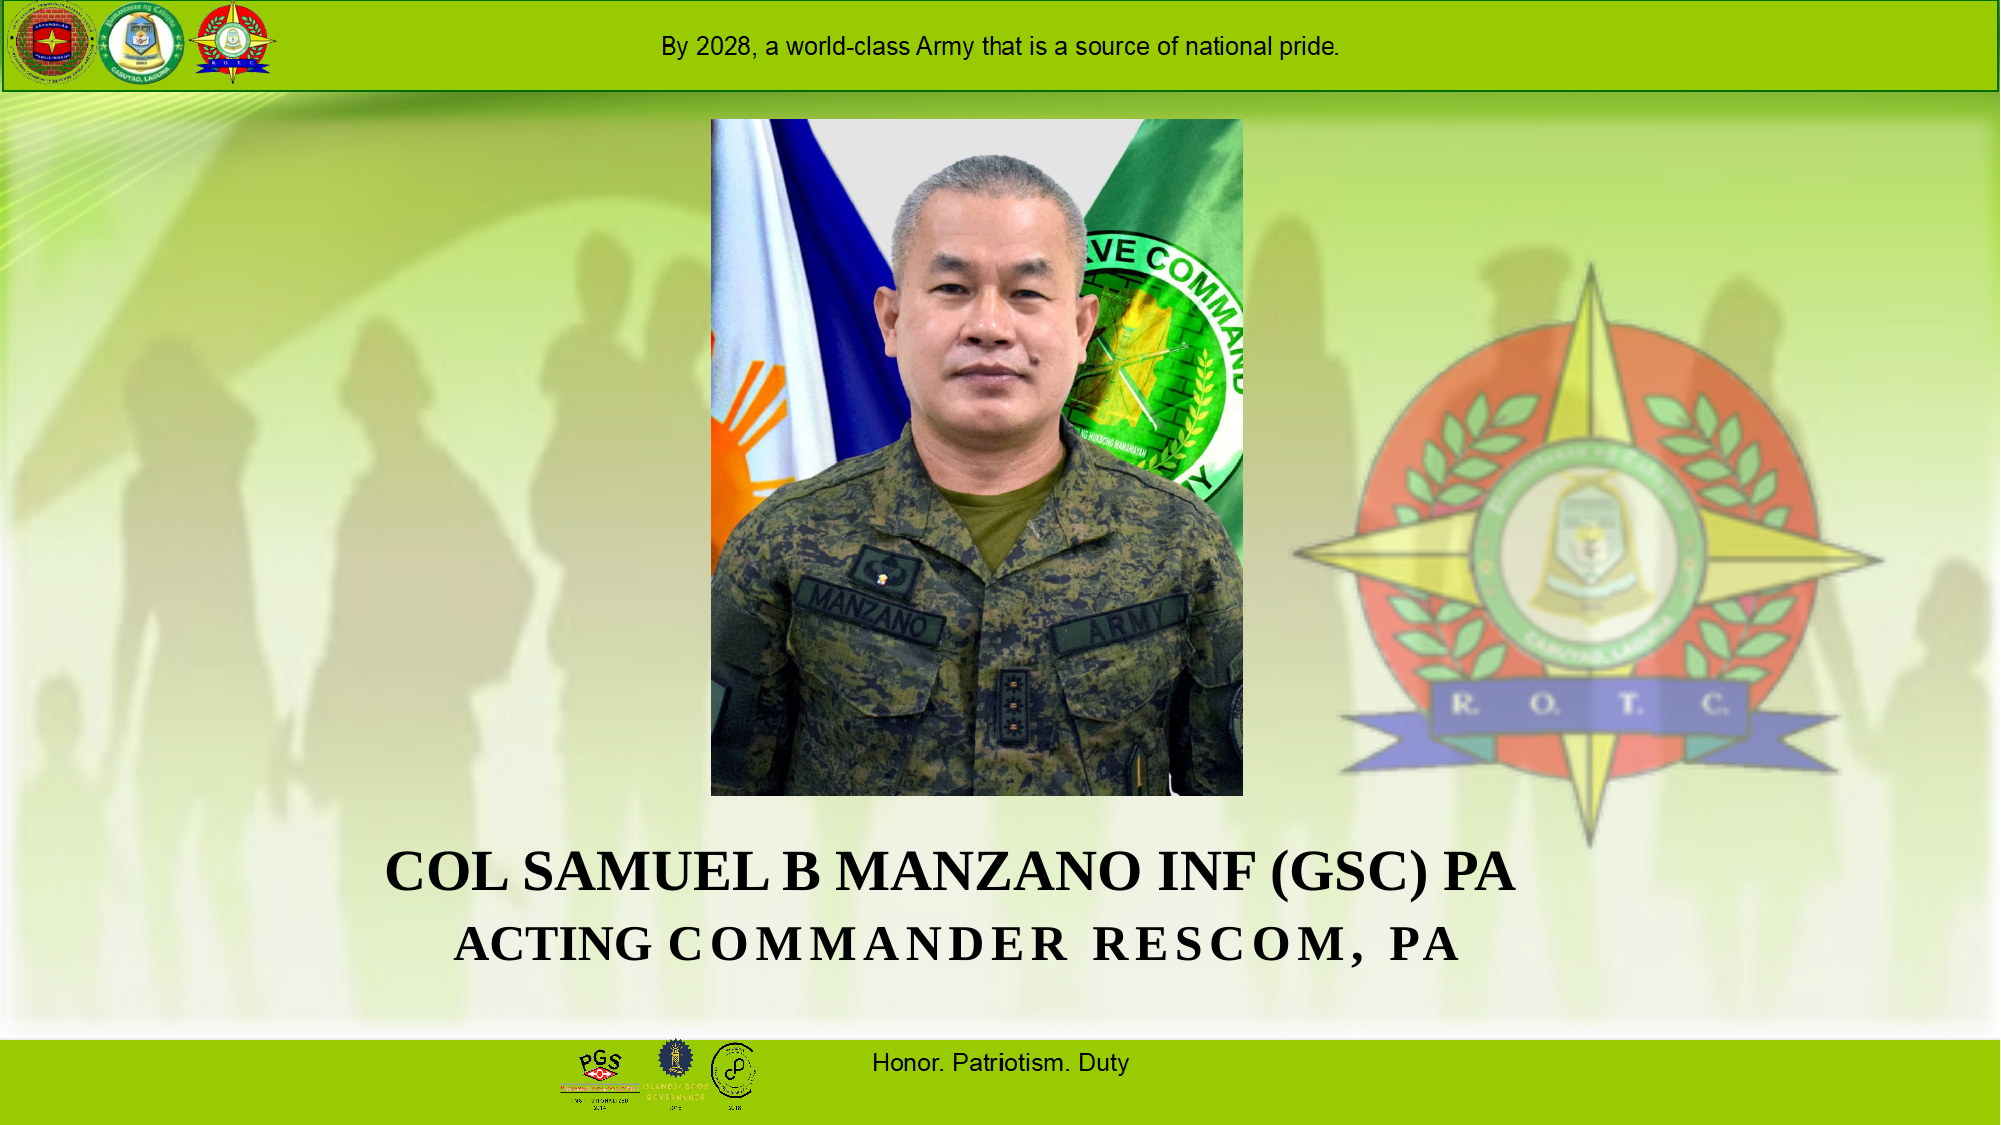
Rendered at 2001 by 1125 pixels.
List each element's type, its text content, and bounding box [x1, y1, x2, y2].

text_box THANK YOU [13, 123, 1989, 1023]
picture [0, 0, 2001, 1125]
text_box COL SAMUEL B MANZANO INF (GSC) PA ACTING COMMANDER RESCOM, PA [322, 832, 1591, 973]
